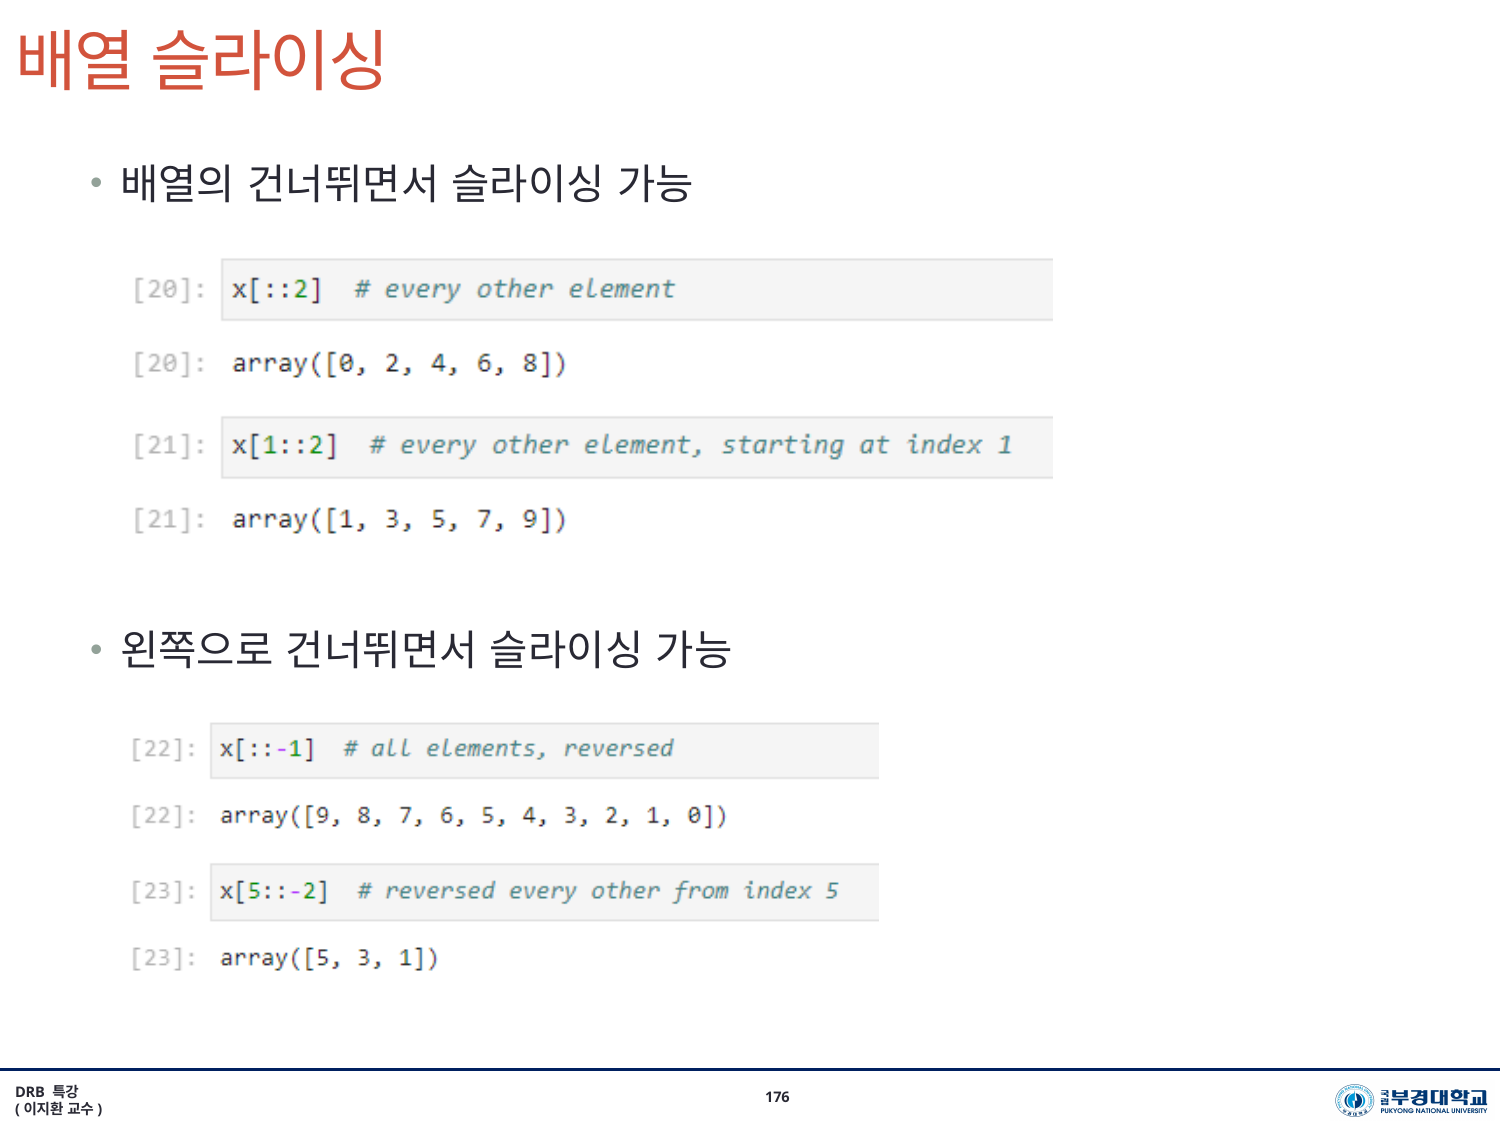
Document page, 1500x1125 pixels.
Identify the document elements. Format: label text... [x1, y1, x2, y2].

picture [96, 254, 1053, 563]
slide_number DRB 특강 (이지환 교수) [0, 1082, 303, 1118]
title 배열 슬라이싱 [0, 1, 1500, 116]
picture [108, 709, 879, 999]
picture [1330, 1079, 1495, 1121]
list 배열의 건너뛰면서 슬라이싱 가능 왼쪽으로 건너뛰면서 슬라이싱 가능 [75, 149, 1425, 1033]
